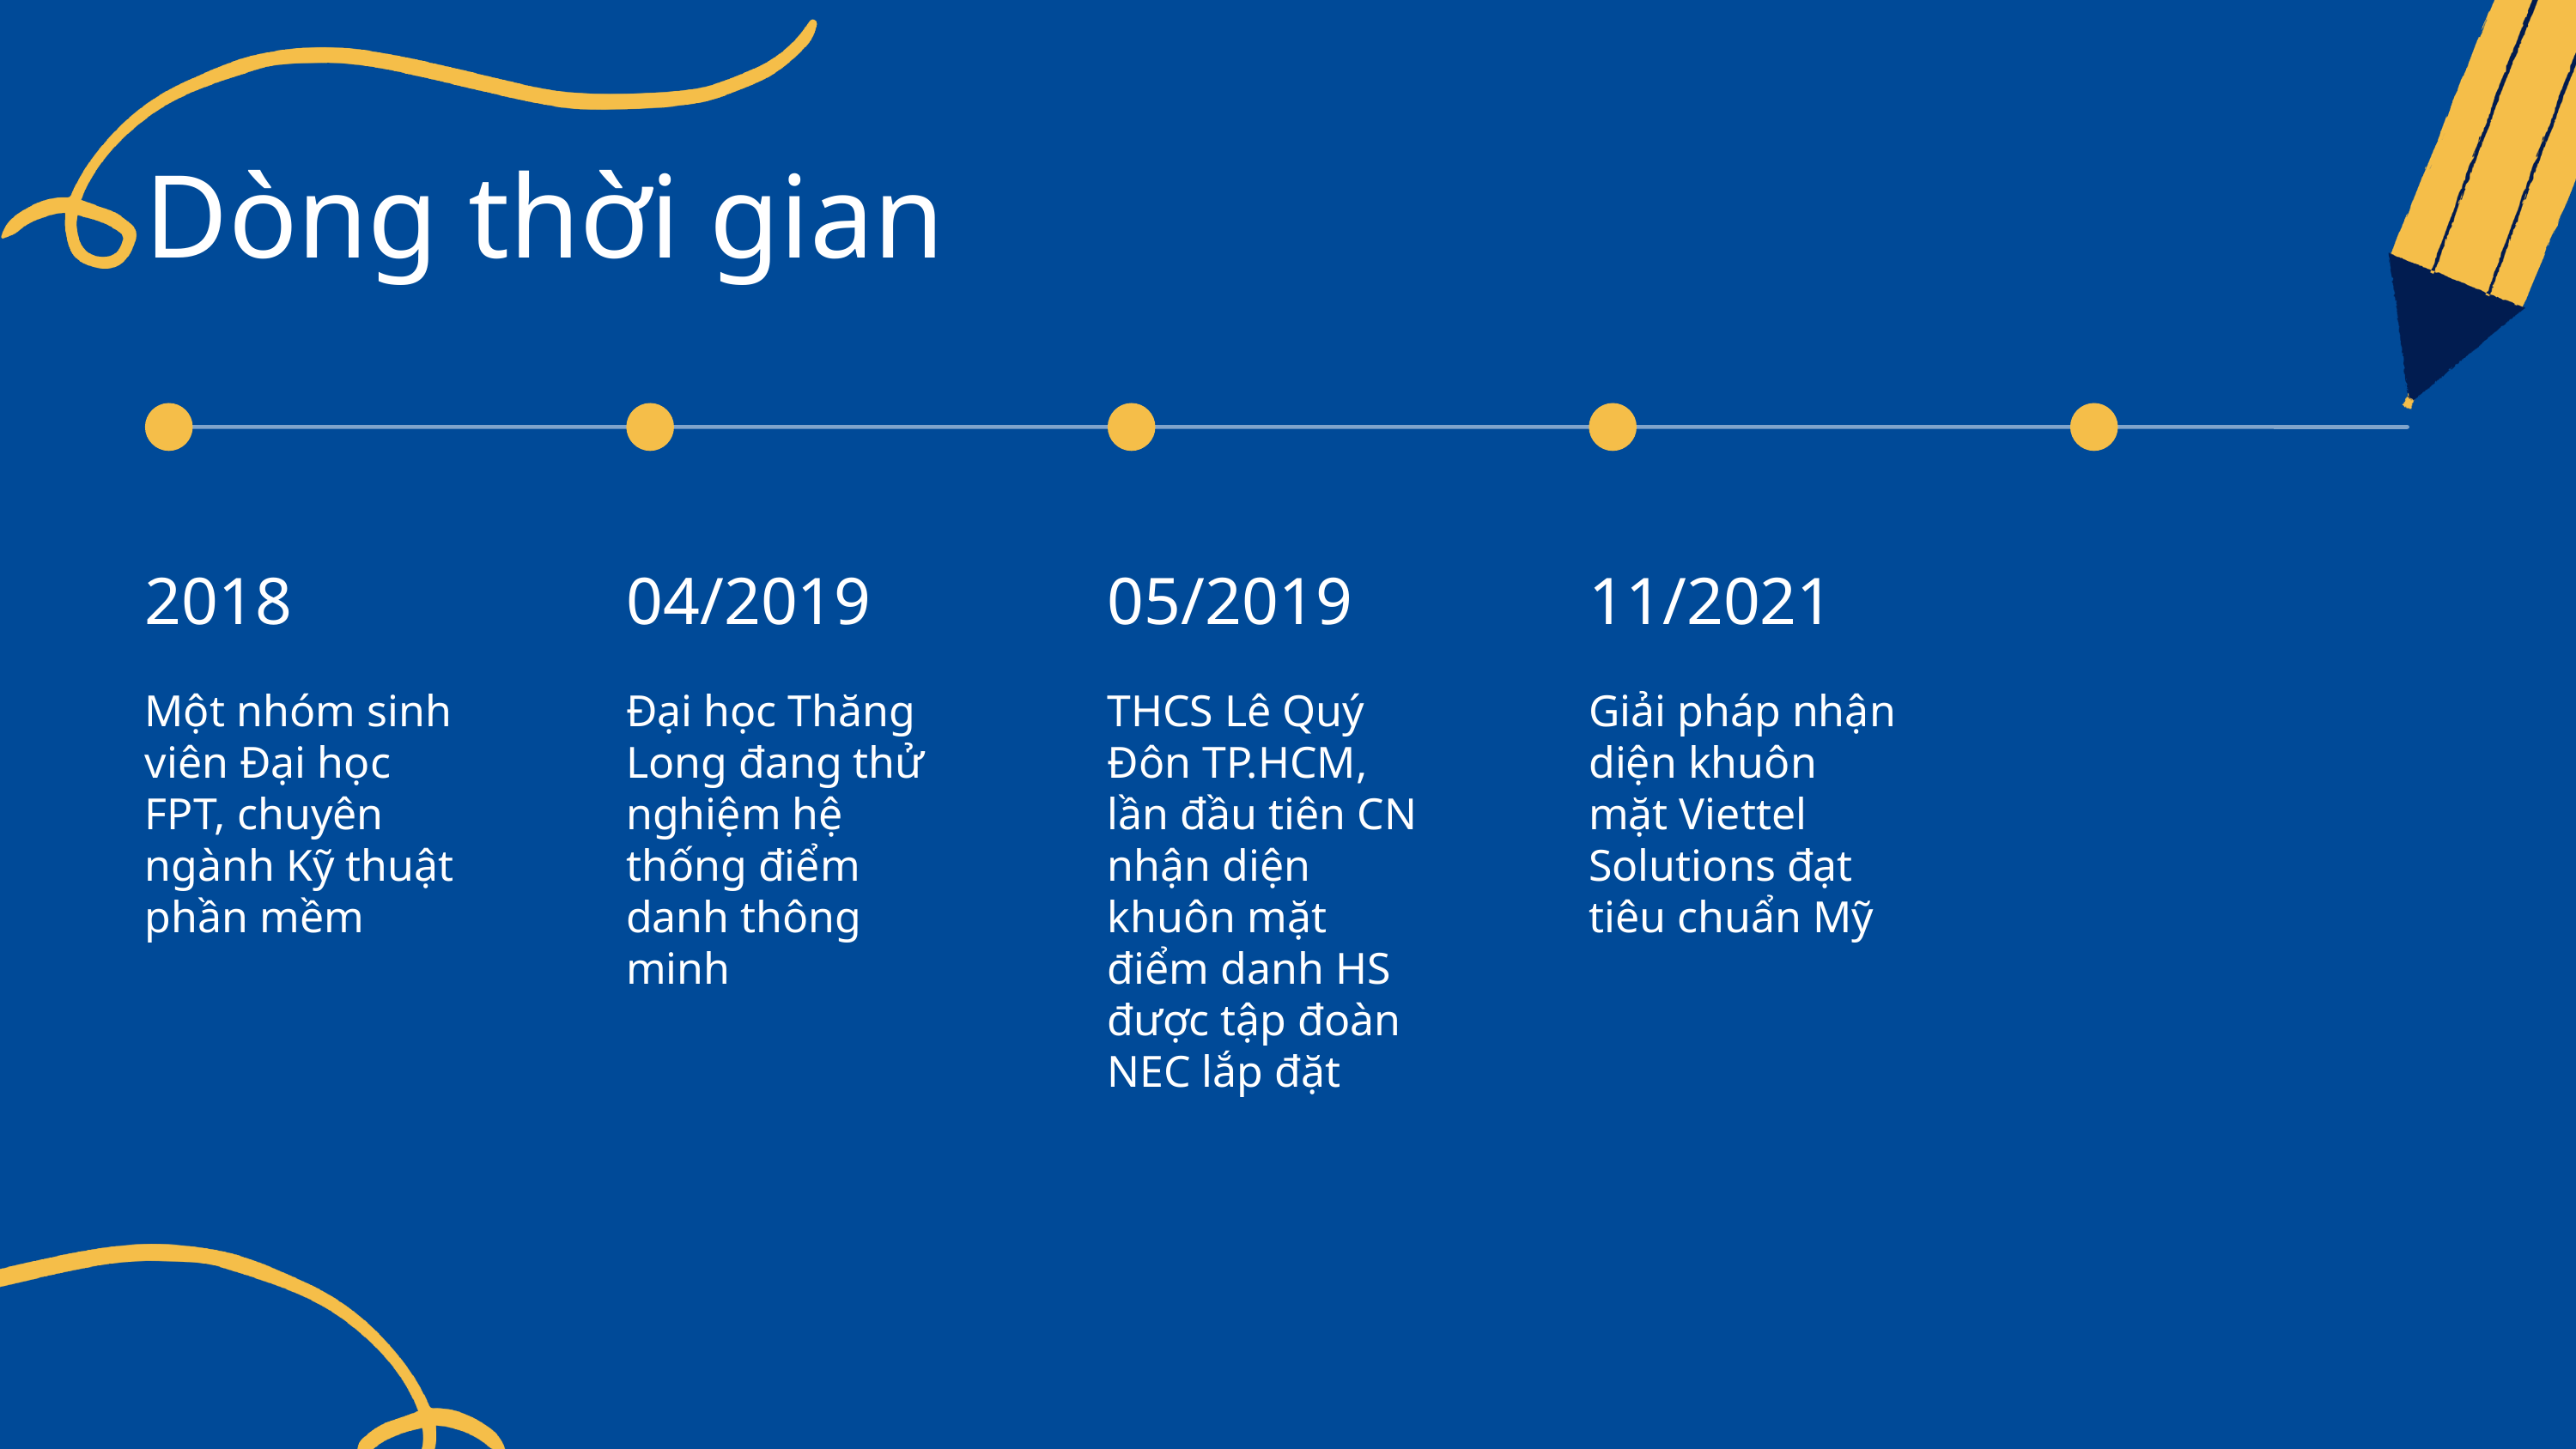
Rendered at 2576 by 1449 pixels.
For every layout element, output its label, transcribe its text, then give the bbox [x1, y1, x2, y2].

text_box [1107, 553, 1426, 1091]
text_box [2069, 403, 2118, 452]
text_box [625, 553, 945, 989]
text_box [1588, 553, 1908, 1040]
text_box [144, 553, 464, 997]
picture [0, 1212, 507, 1449]
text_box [626, 403, 675, 452]
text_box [144, 403, 193, 452]
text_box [1589, 403, 1637, 452]
picture [2388, 0, 2576, 422]
text_box Dòng thời gian [144, 143, 1108, 282]
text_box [1107, 403, 1156, 452]
picture [0, 18, 817, 271]
